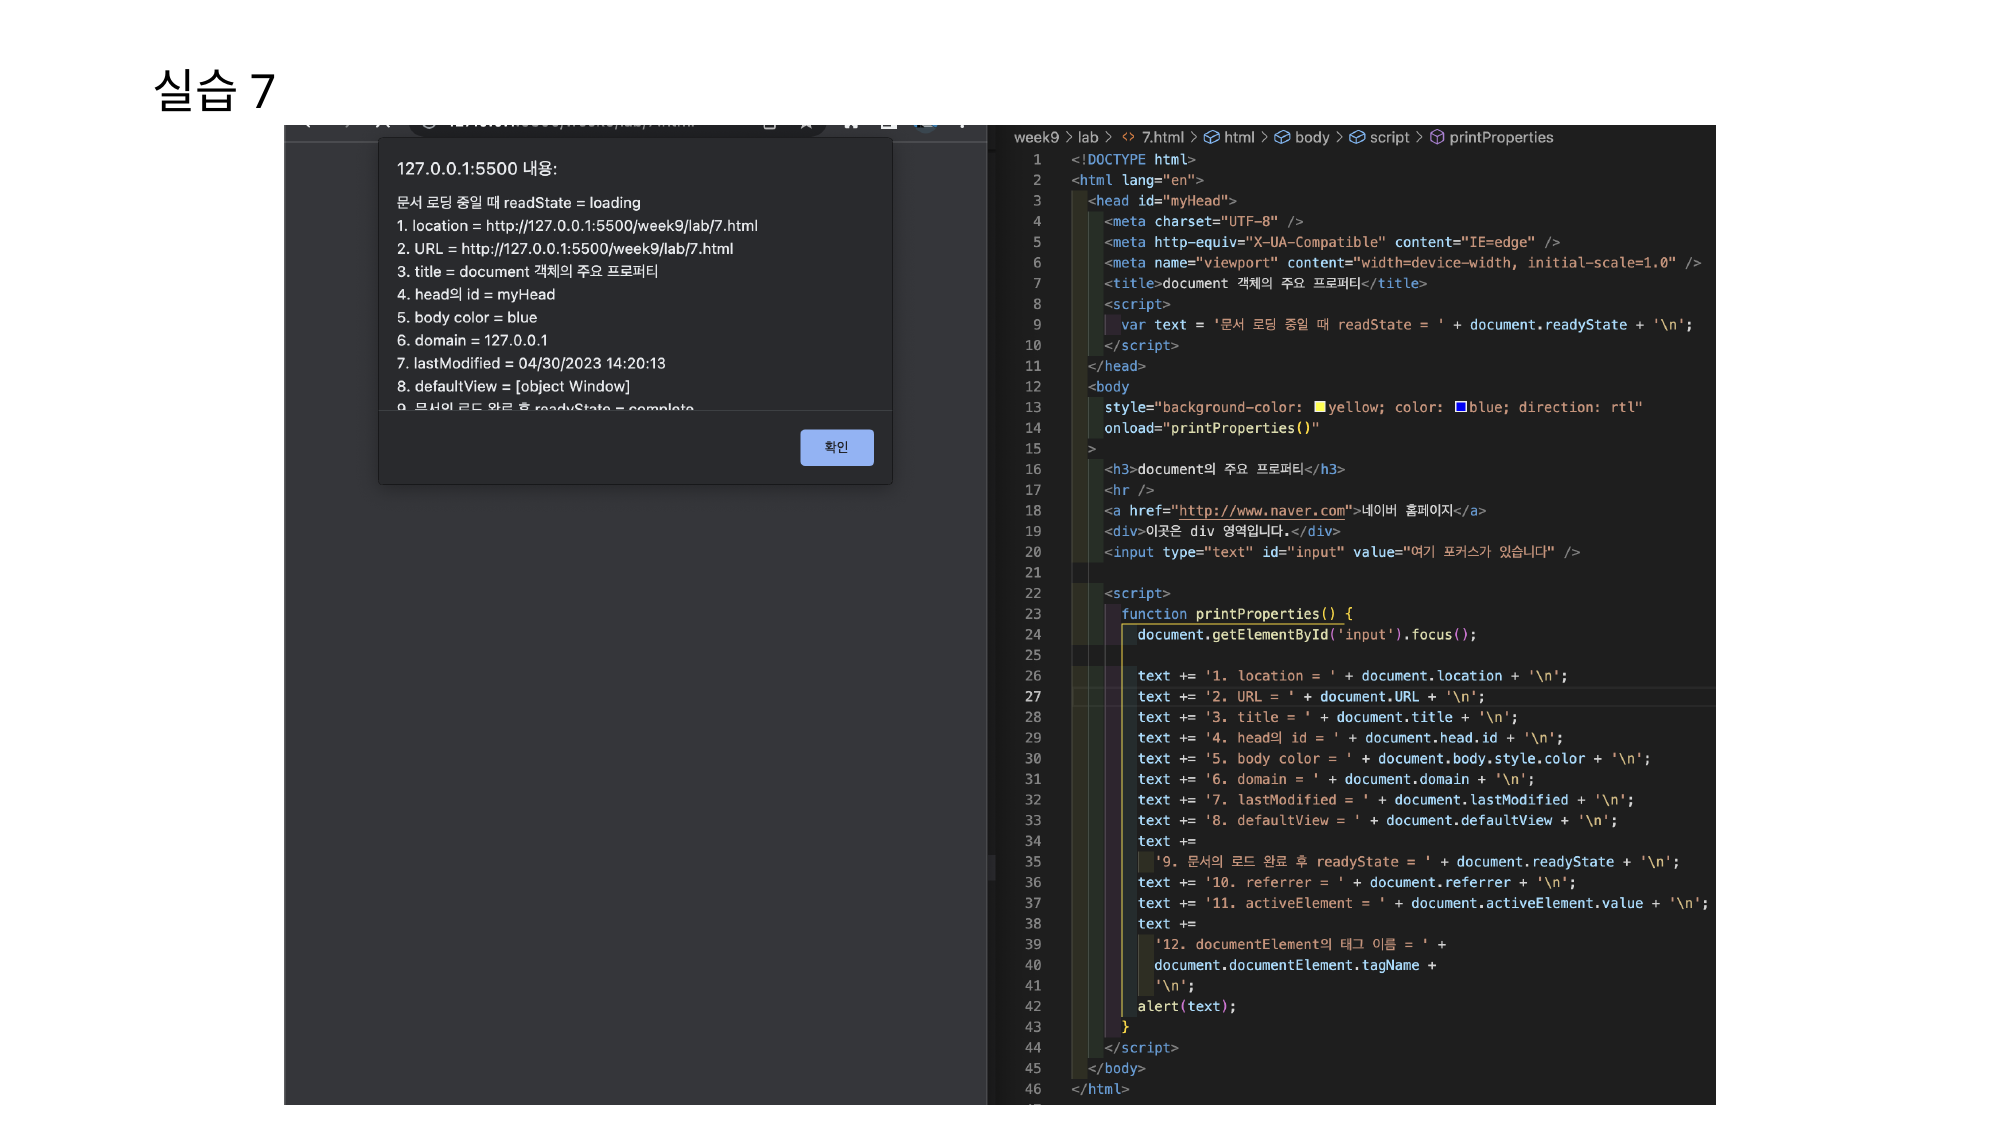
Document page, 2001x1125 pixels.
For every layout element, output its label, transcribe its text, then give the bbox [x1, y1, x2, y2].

title 실습7 [137, 59, 888, 126]
picture [284, 125, 1716, 1105]
